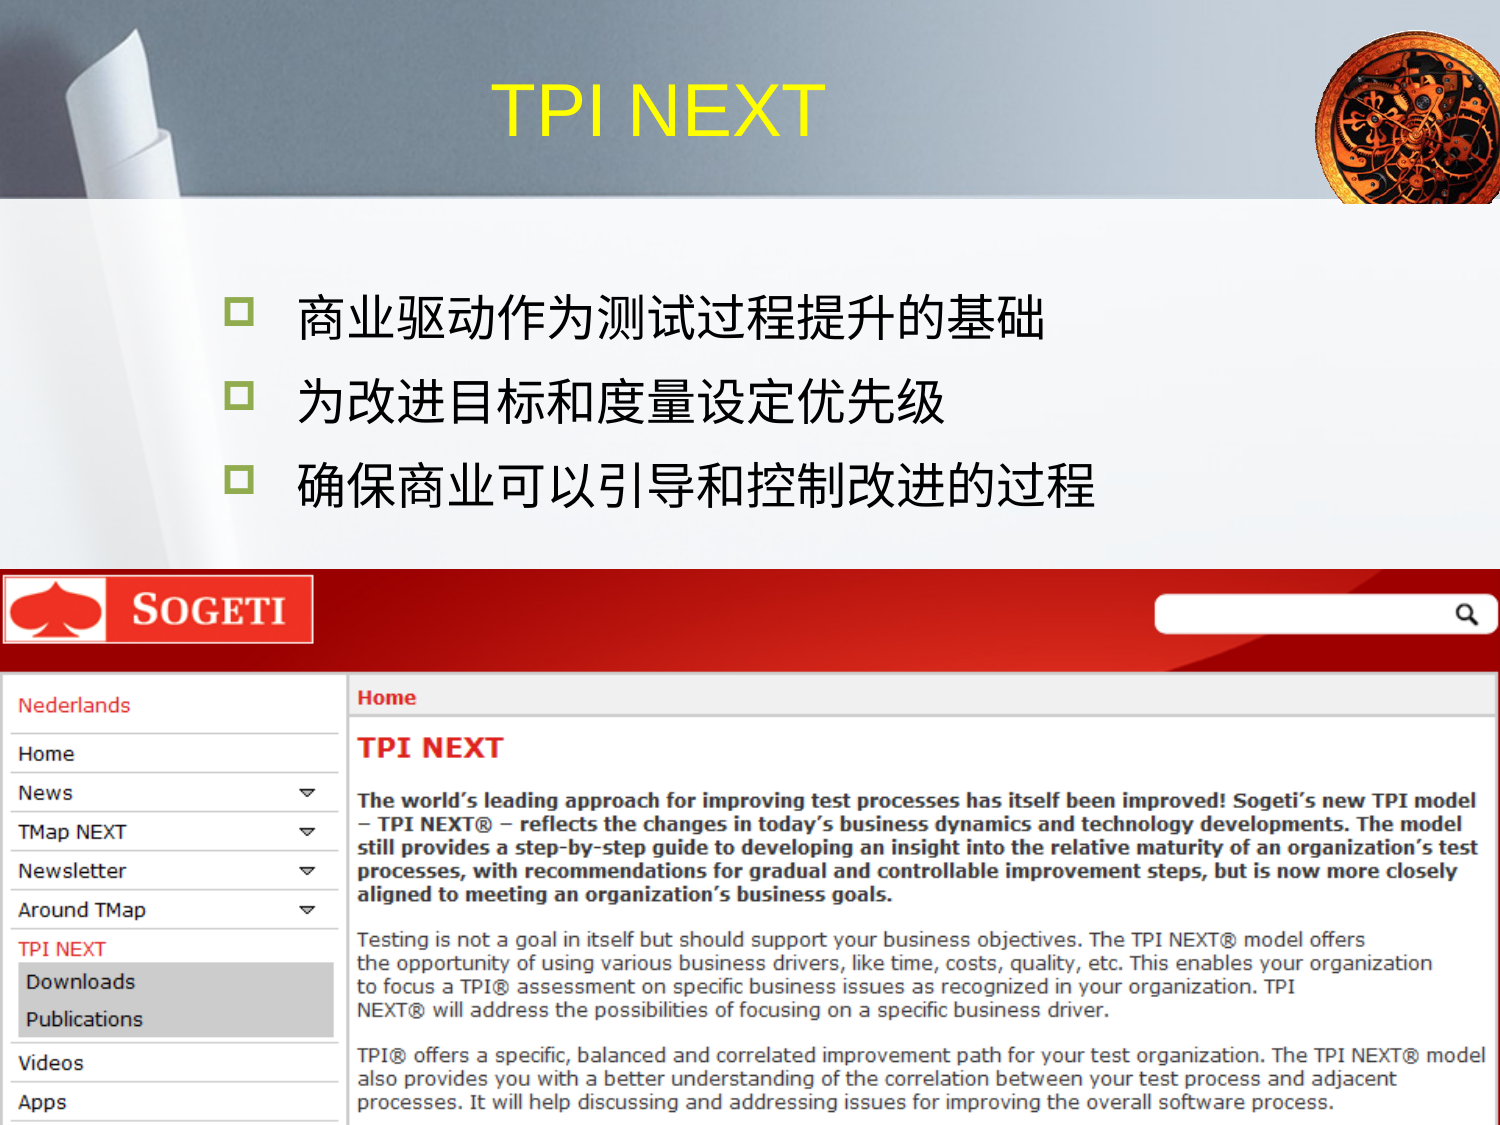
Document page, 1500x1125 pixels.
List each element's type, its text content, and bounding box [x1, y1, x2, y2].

title TPI NEXT [76, 59, 1243, 153]
picture [0, 0, 1500, 204]
picture [0, 568, 1500, 1125]
text_box 商业驱动作为测试过程提升的基础 为改进目标和度量设定优先级 确保商业可以引导和控制改进的过程 [206, 255, 1282, 523]
